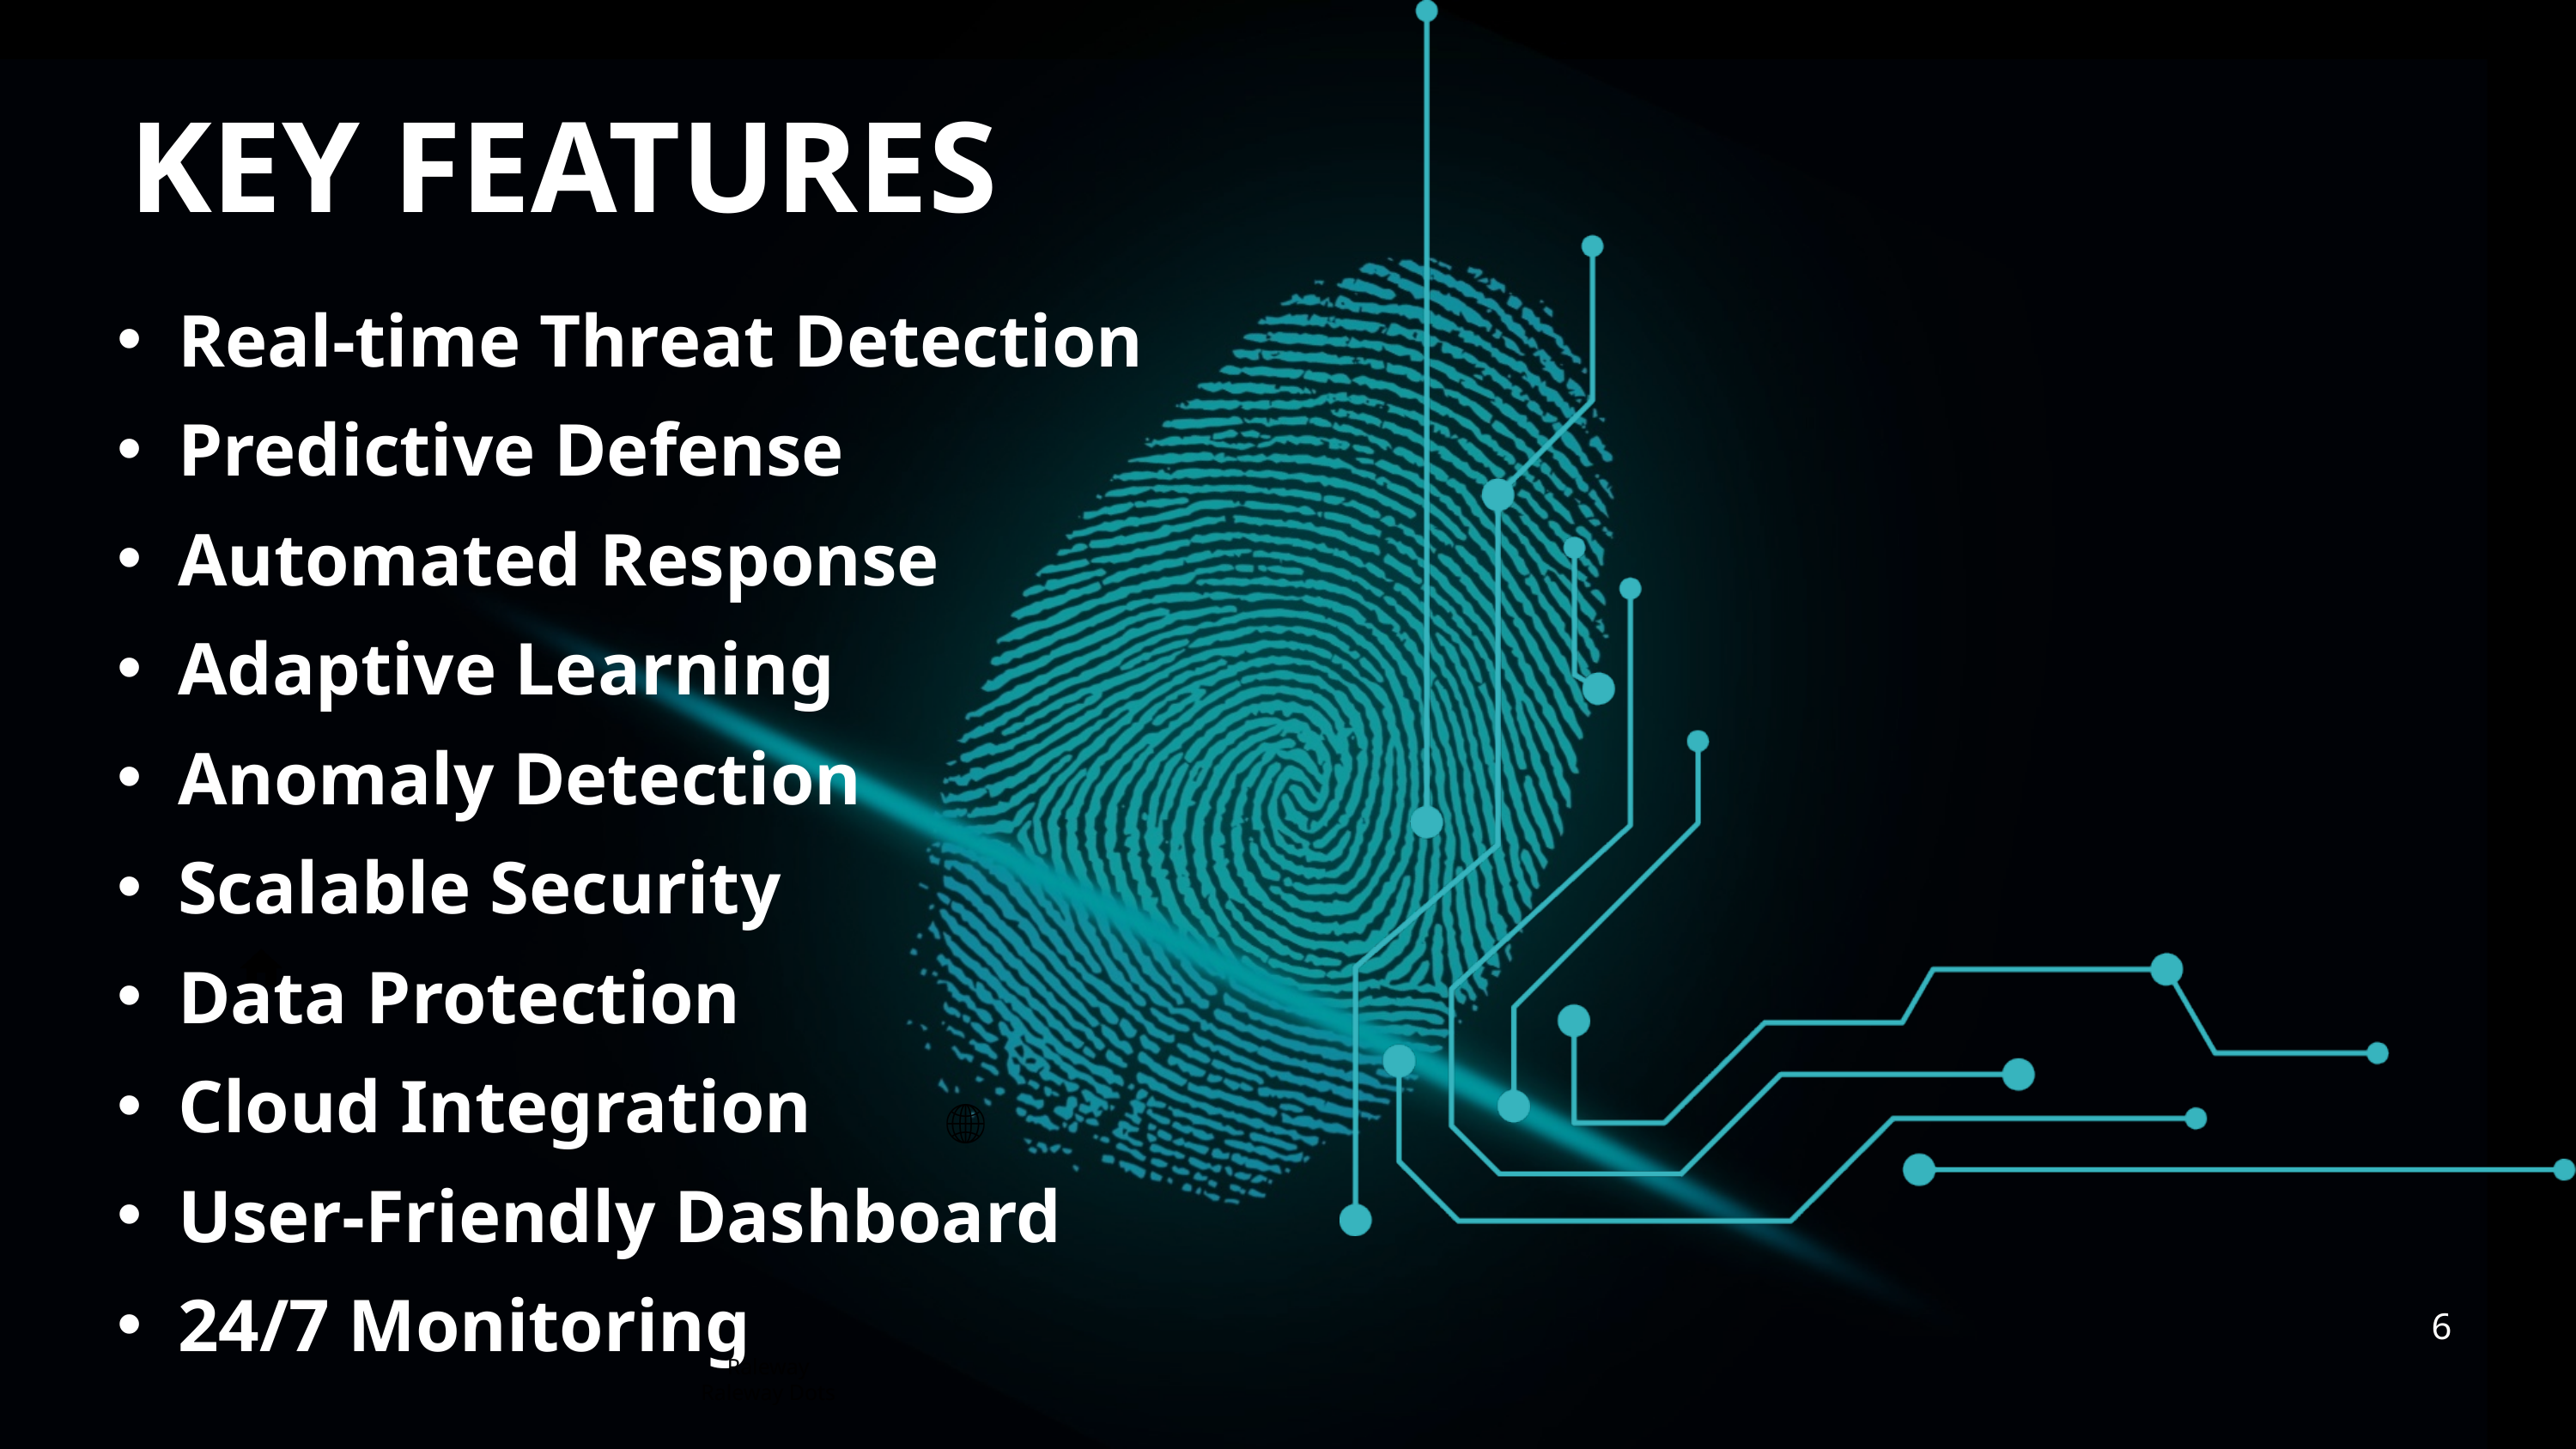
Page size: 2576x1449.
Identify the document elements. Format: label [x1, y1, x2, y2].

text_box [0, 58, 2488, 1449]
text_box [0, 0, 2576, 1449]
